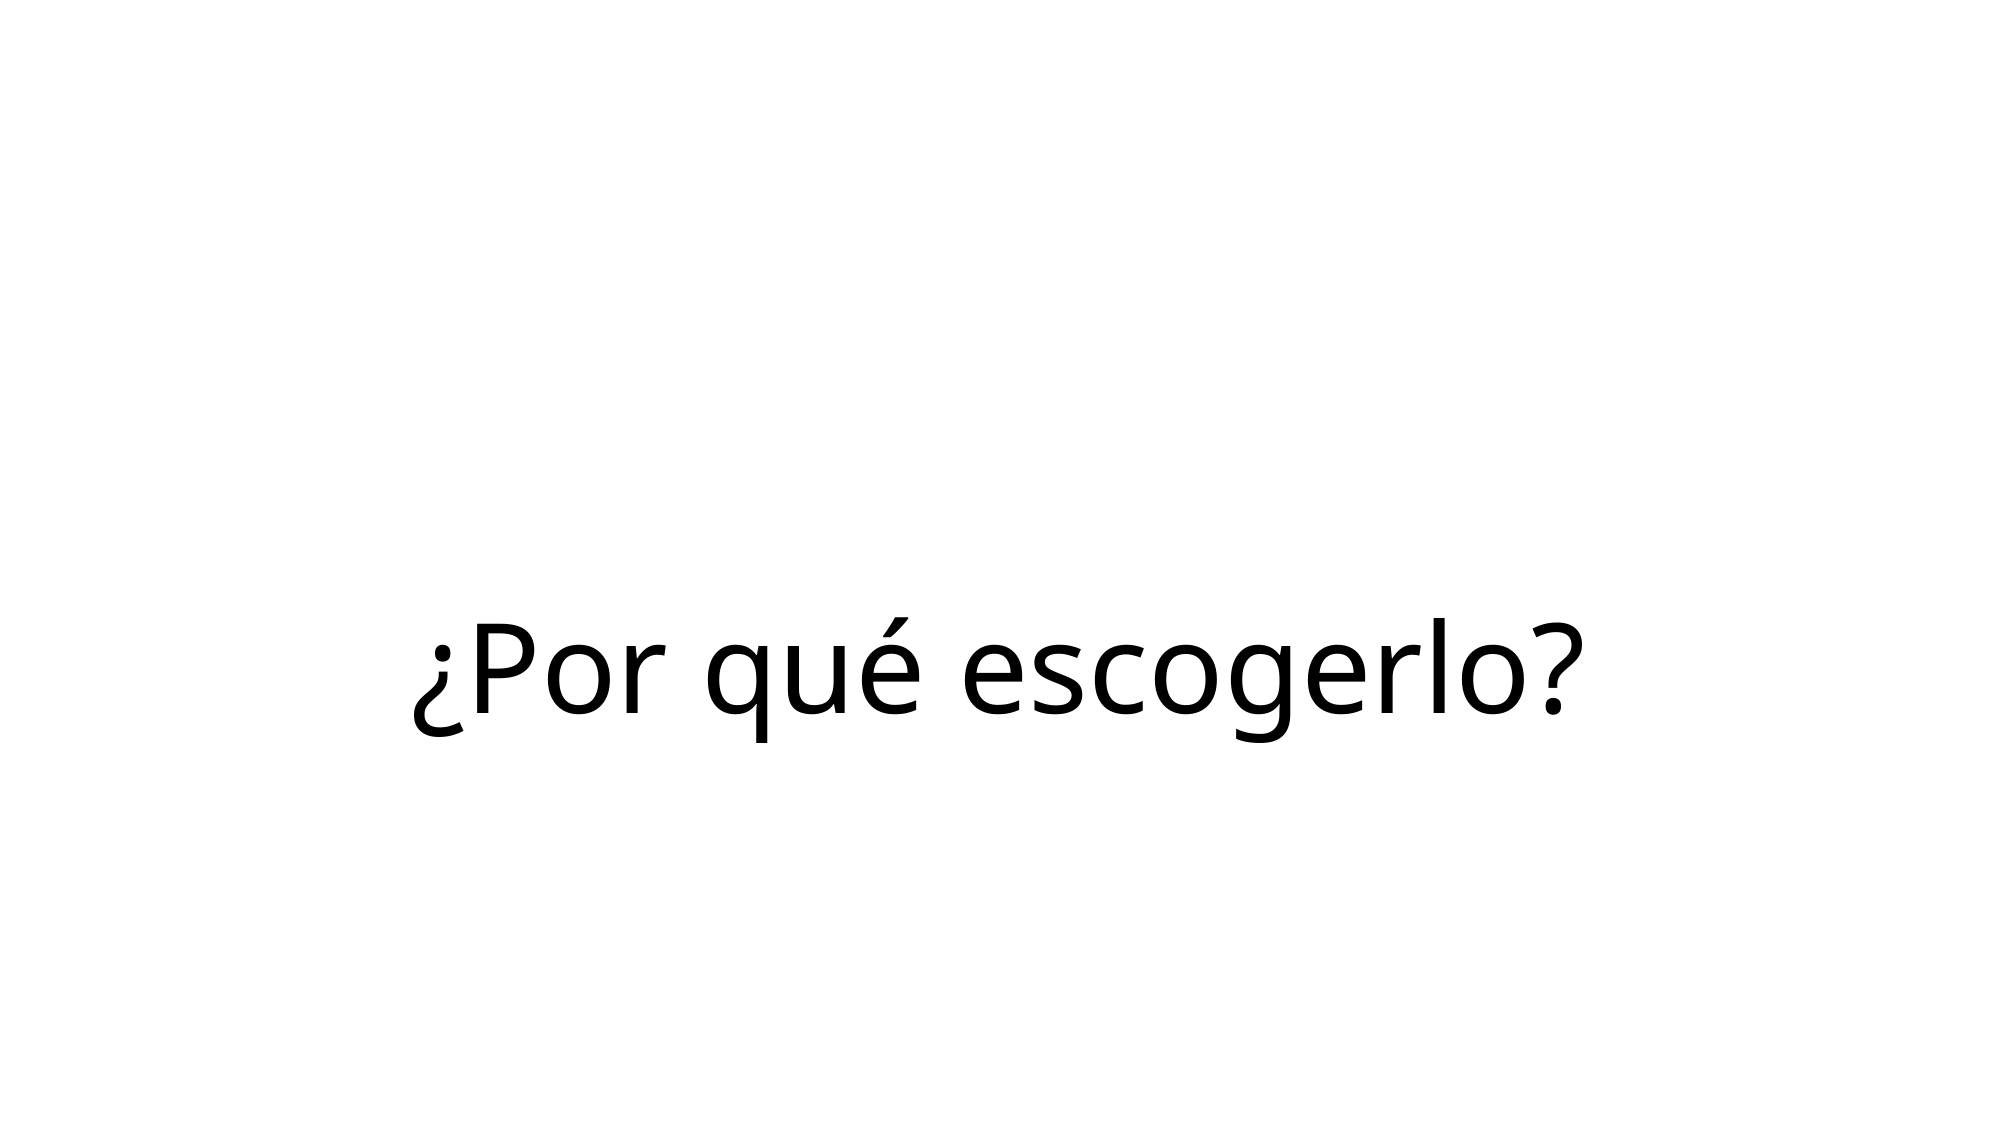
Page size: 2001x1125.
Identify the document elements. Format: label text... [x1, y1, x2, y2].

title ¿Por qué escogerlo? [135, 279, 1862, 749]
